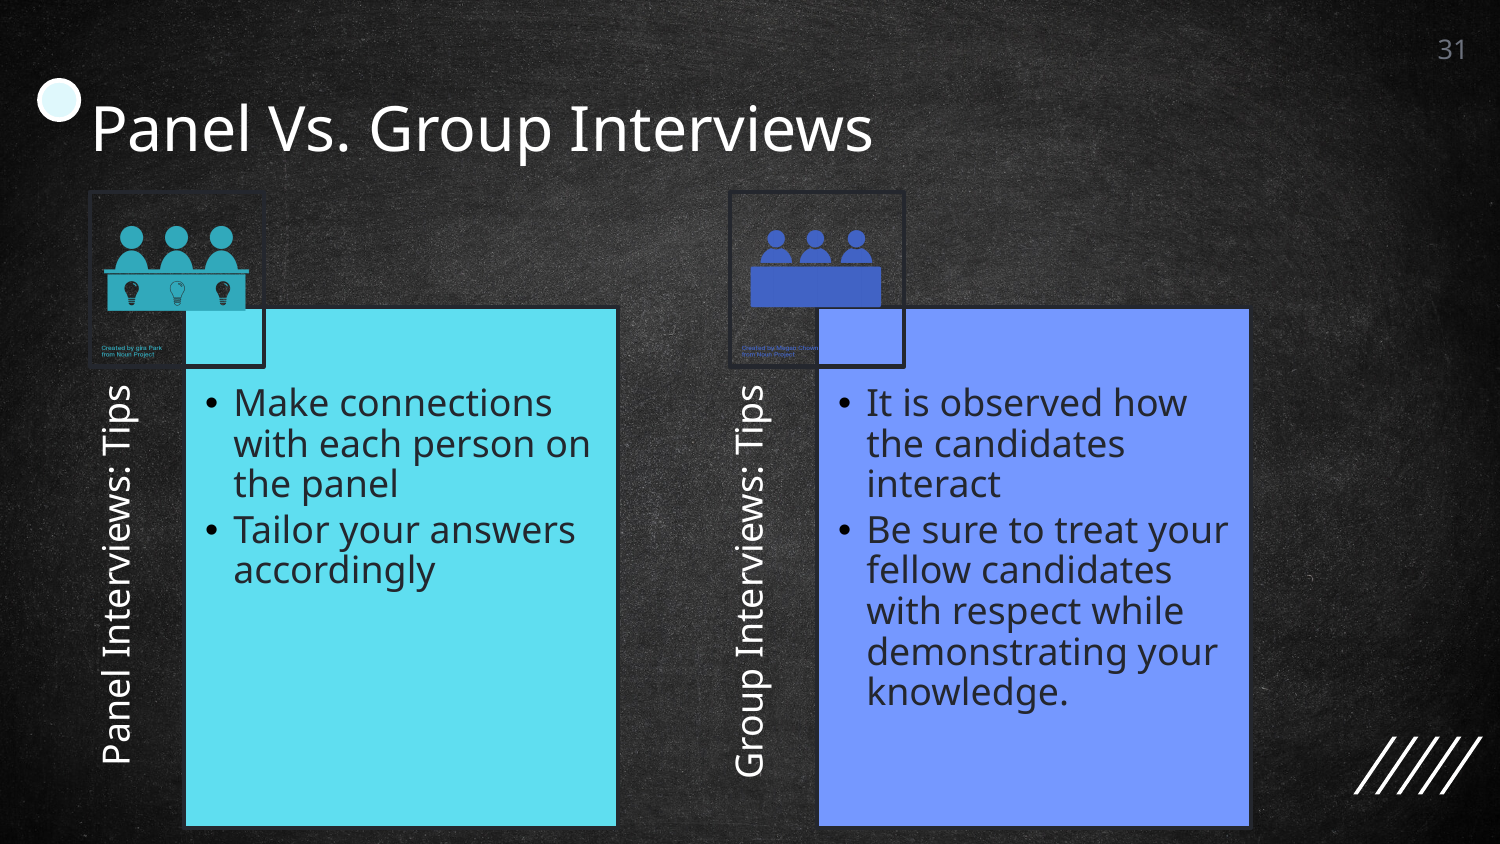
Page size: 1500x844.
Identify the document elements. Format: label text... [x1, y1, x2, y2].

slide_number 31 [1378, 32, 1469, 98]
title Panel Vs. Group Interviews [89, 97, 1102, 163]
picture [0, 0, 1500, 844]
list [89, 176, 1259, 844]
